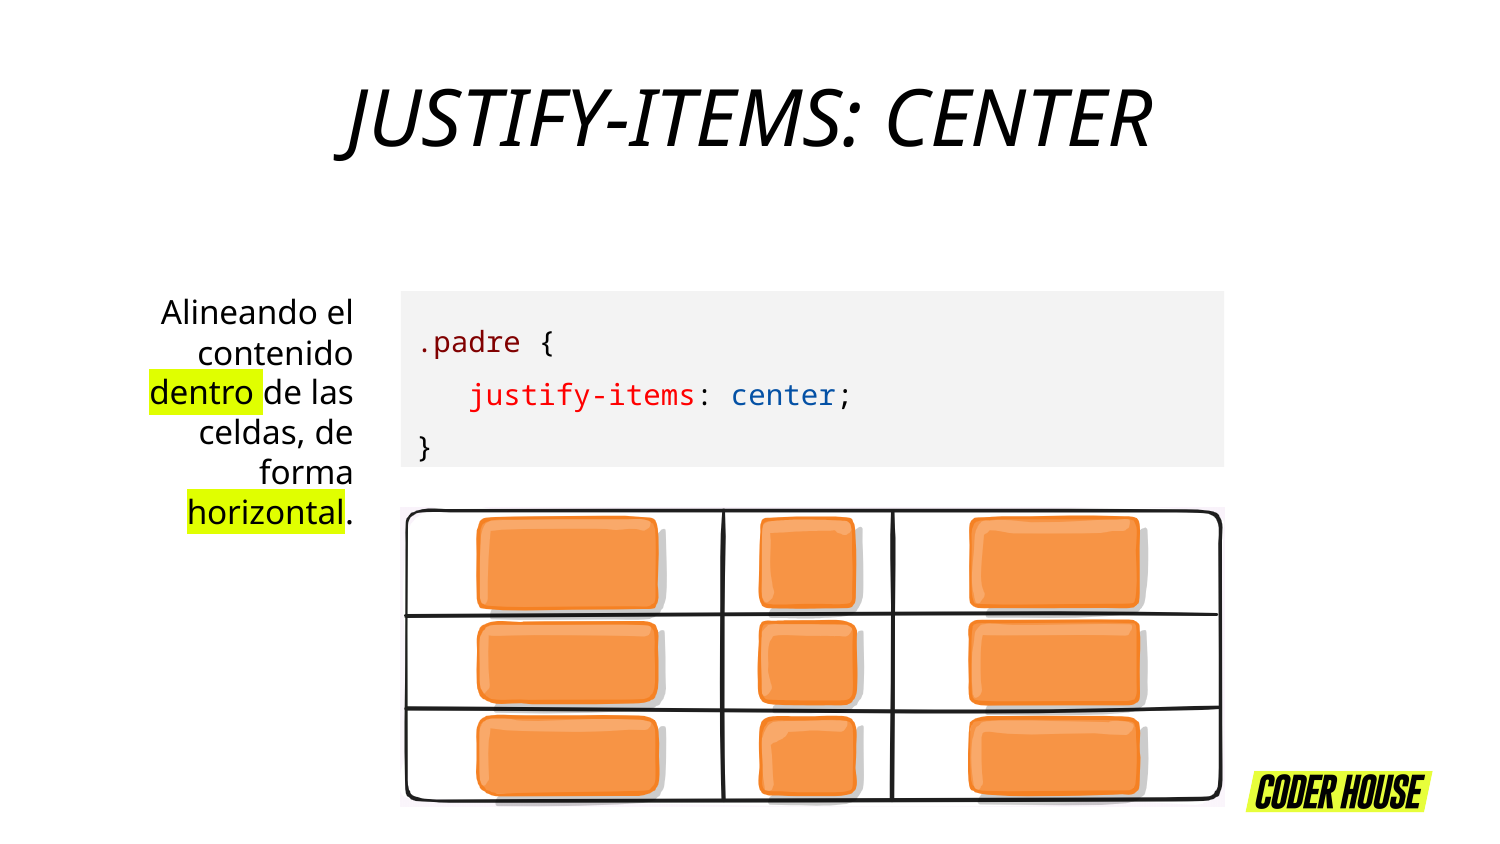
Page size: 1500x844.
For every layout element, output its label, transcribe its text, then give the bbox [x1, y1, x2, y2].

picture [1241, 764, 1437, 819]
text_box JUSTIFY-ITEMS: CENTER [105, 38, 1395, 215]
text_box .padre { justify-items: center; } [400, 291, 1225, 467]
text_box Alineando el contenido dentro de las celdas, de forma horizontal. [119, 276, 370, 794]
picture [400, 506, 1225, 807]
